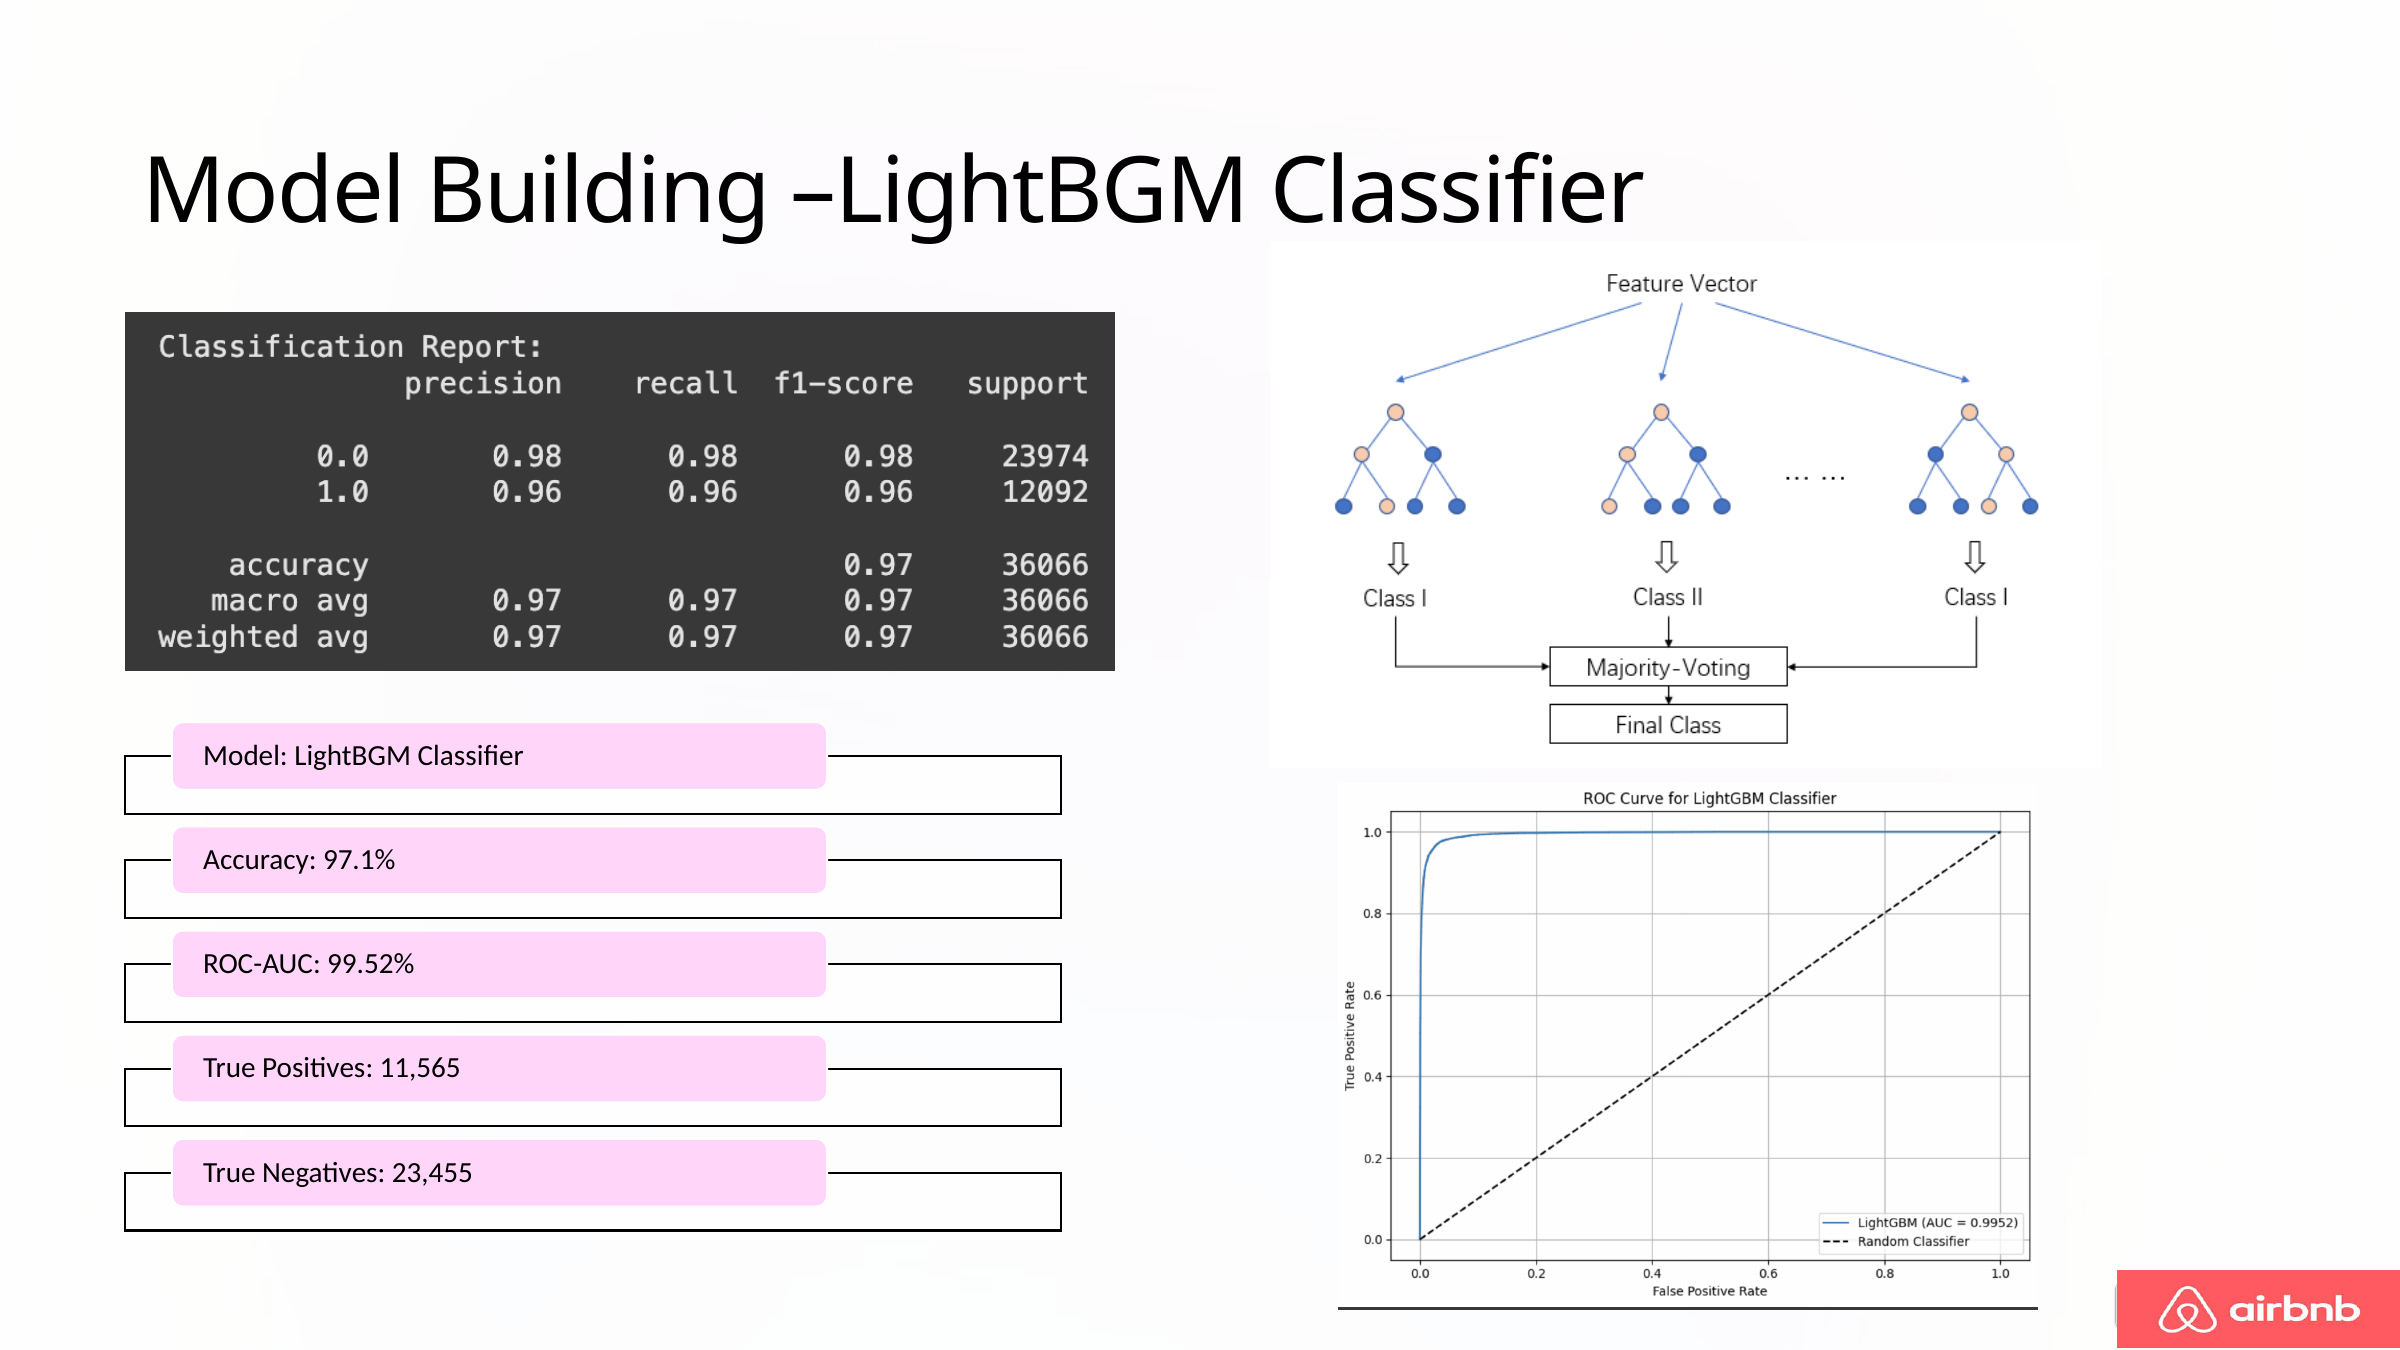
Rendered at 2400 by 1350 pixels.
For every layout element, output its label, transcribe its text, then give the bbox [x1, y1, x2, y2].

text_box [124, 706, 1062, 1246]
picture [2106, 1270, 2400, 1348]
picture [124, 312, 1115, 671]
picture [1338, 783, 2038, 1310]
text_box Model Building –LightBGM Classifier [142, 126, 1932, 242]
picture [1270, 241, 2101, 768]
text_box [125, 292, 1157, 561]
